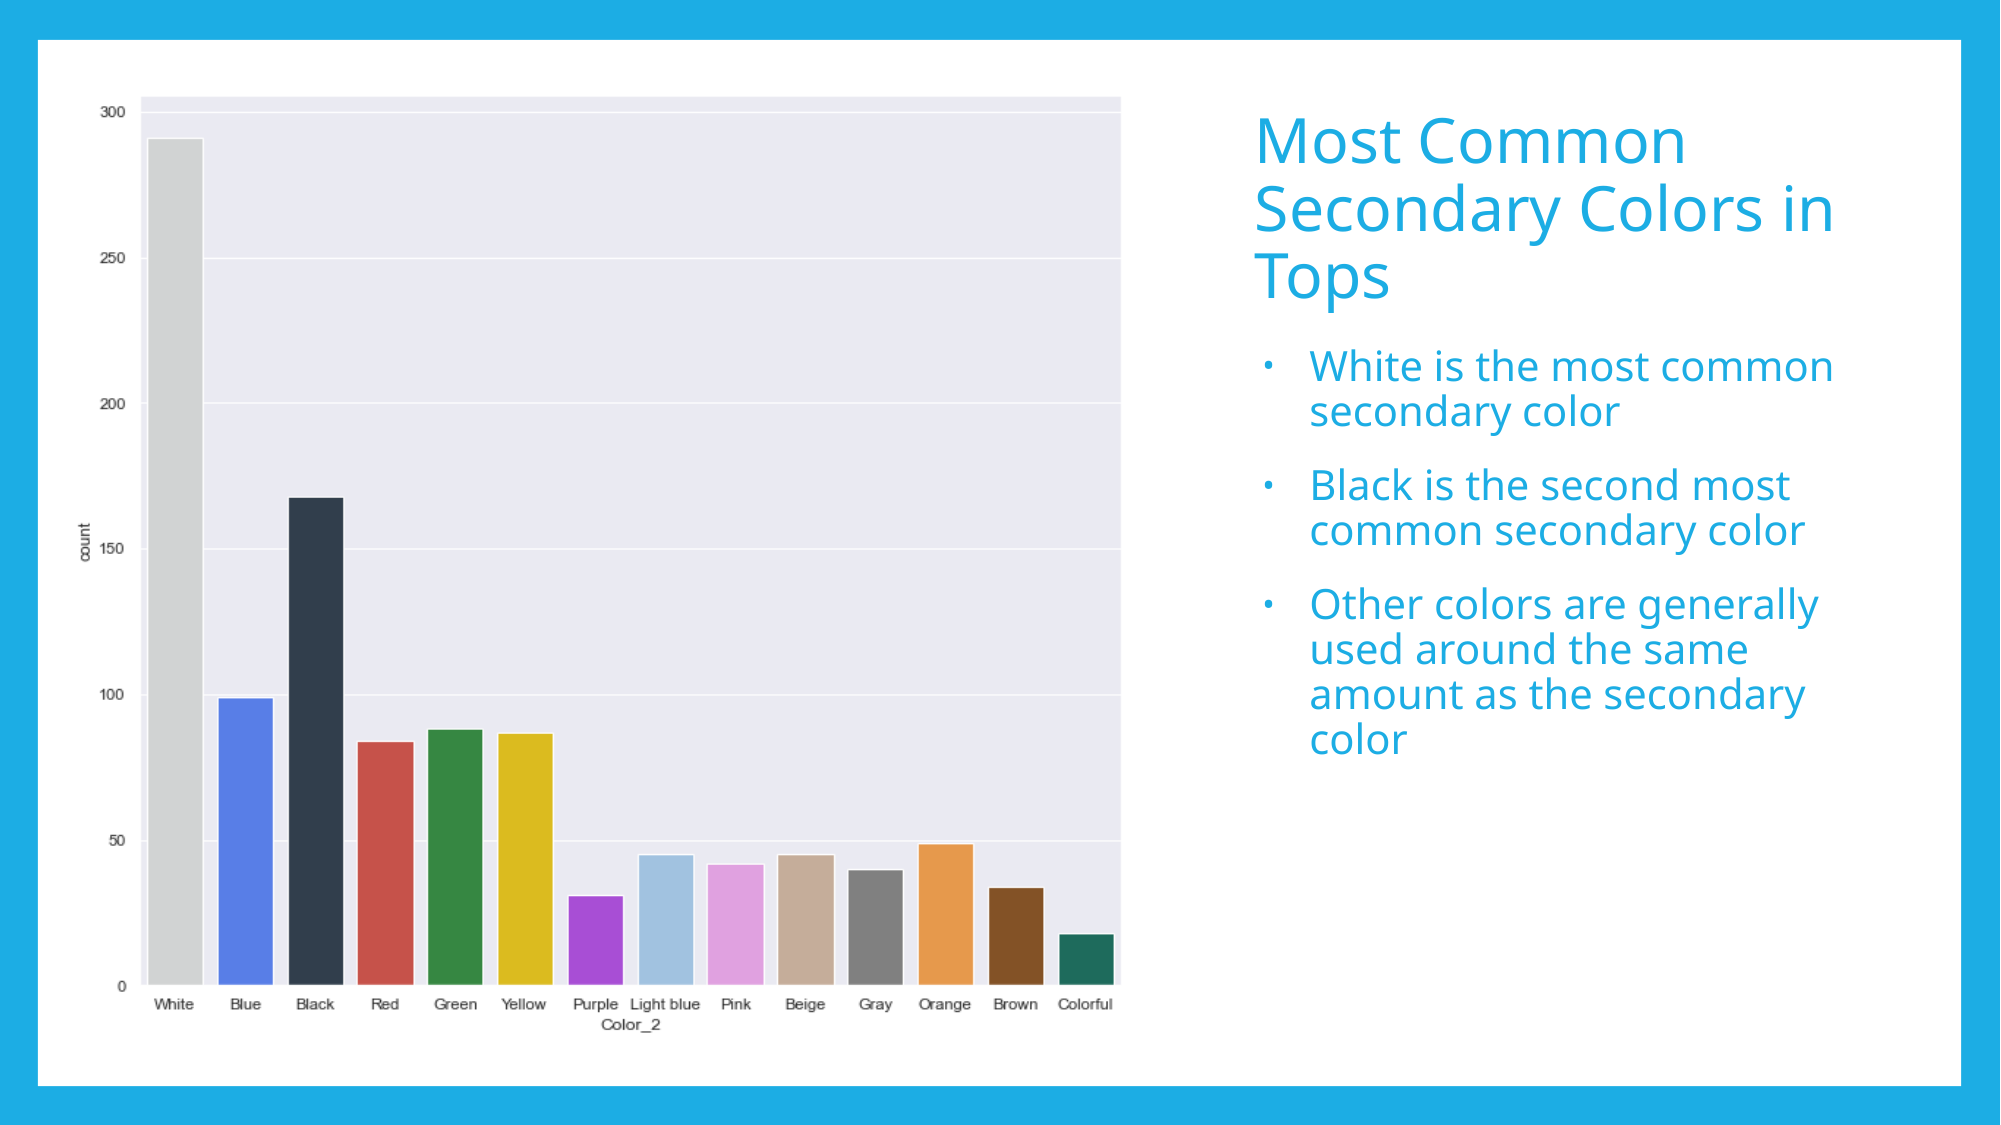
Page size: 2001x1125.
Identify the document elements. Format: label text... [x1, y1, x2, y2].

title Most Common Secondary Colors in Tops [1239, 99, 1882, 323]
picture [68, 86, 1131, 1041]
list White is the most common secondary color Black is the second most common secondary color Other colors are generally used around the same amount as the secondary color [1239, 337, 1882, 1000]
